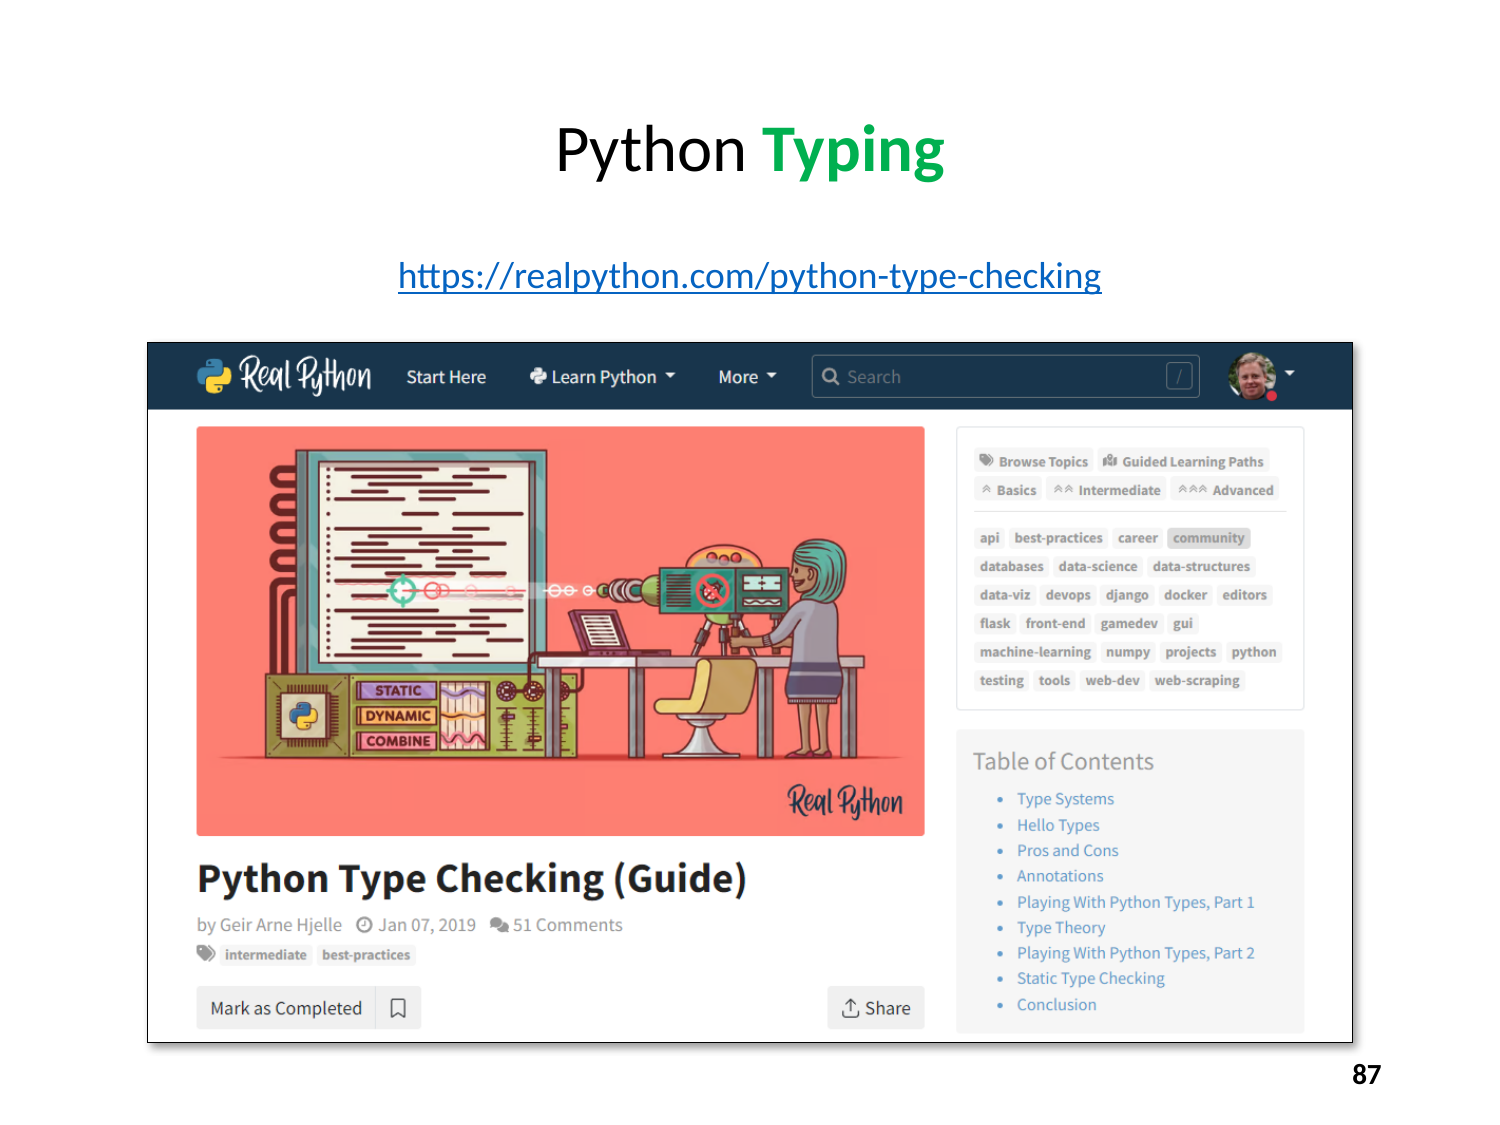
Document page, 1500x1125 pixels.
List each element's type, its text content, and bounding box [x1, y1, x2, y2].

slide_number 87 [1059, 1042, 1397, 1103]
picture [147, 342, 1353, 1043]
text_box https://realpython.com/python-type-checking [176, 244, 1324, 304]
title Python Typing [103, 59, 1397, 241]
